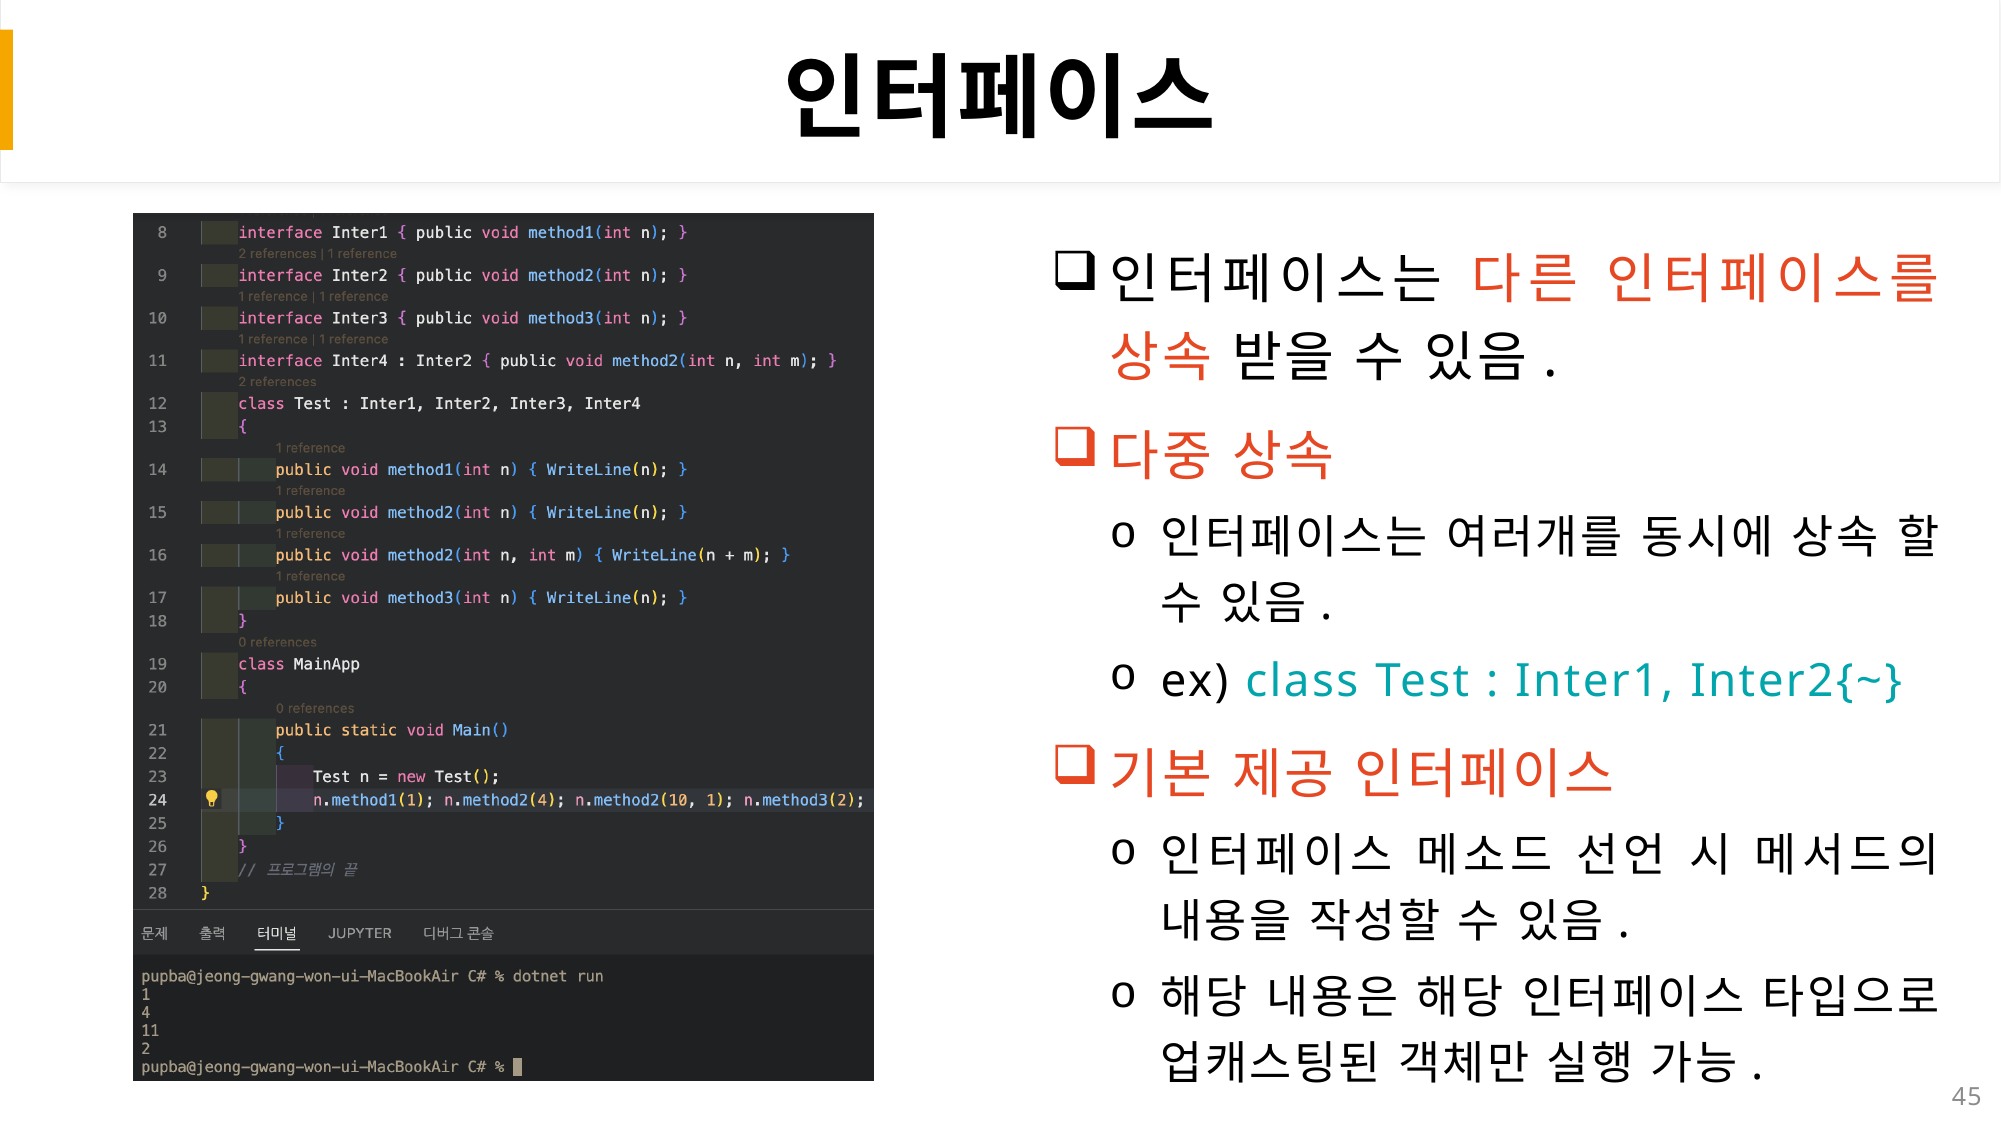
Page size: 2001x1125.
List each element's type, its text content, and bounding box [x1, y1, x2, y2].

list 인터페이스는 다른 인터페이스를 상속 받을 수 있음. 다중 상속 인터페이스는 여러개를 동시에 상속 할 수 있음. ex) class Test : Inter1, Inter2{~} 기본 제공 인터페이스 인터페이스 메소드 선언 시 메서드의 내용을 작성할 수 있음. 해당 내용은 해당 인터페이스 타입으로 업캐스팅된 객체만 실행 가능. [1032, 213, 1961, 1081]
title 인터페이스 [39, 29, 1961, 150]
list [133, 213, 874, 1081]
